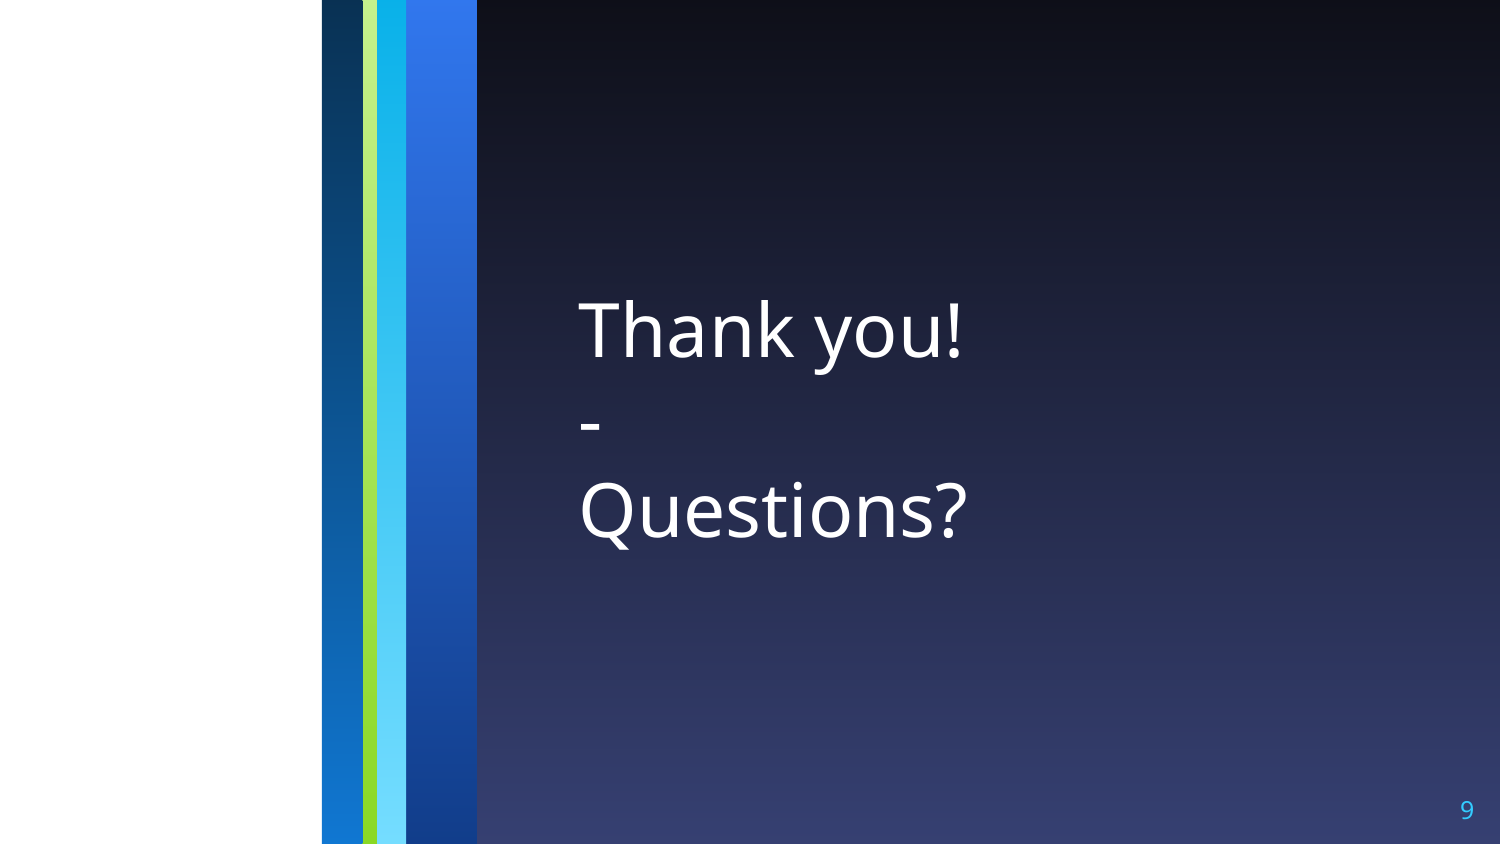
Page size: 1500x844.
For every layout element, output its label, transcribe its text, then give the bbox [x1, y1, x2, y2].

slide_number 9 [1399, 779, 1490, 844]
title Thank you! - Questions? [563, 275, 1410, 568]
